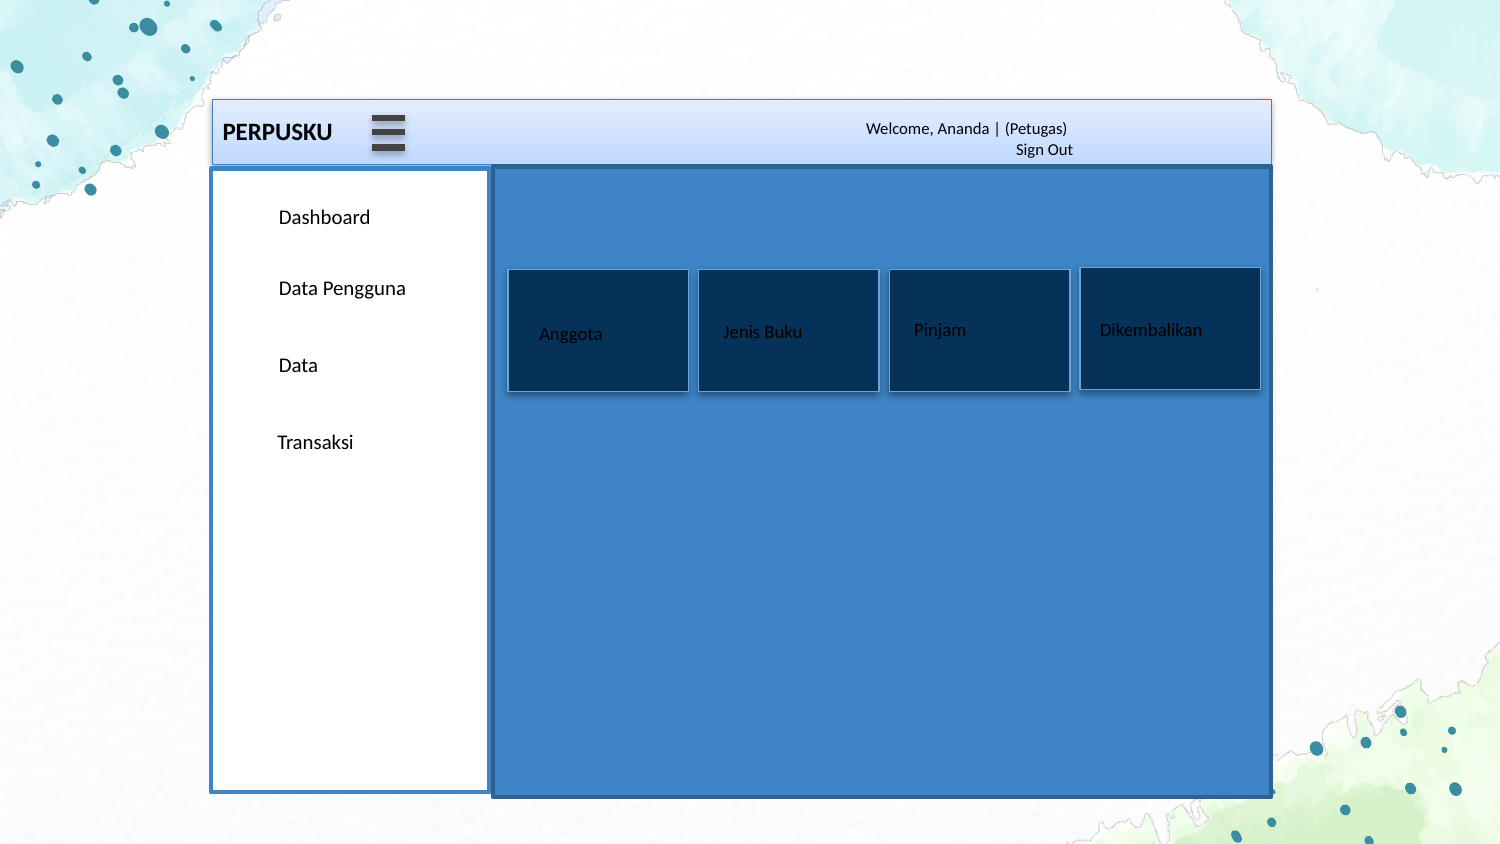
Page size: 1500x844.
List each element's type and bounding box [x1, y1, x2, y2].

text_box [203, 99, 1275, 798]
picture [0, 0, 305, 270]
picture [0, 0, 1500, 844]
